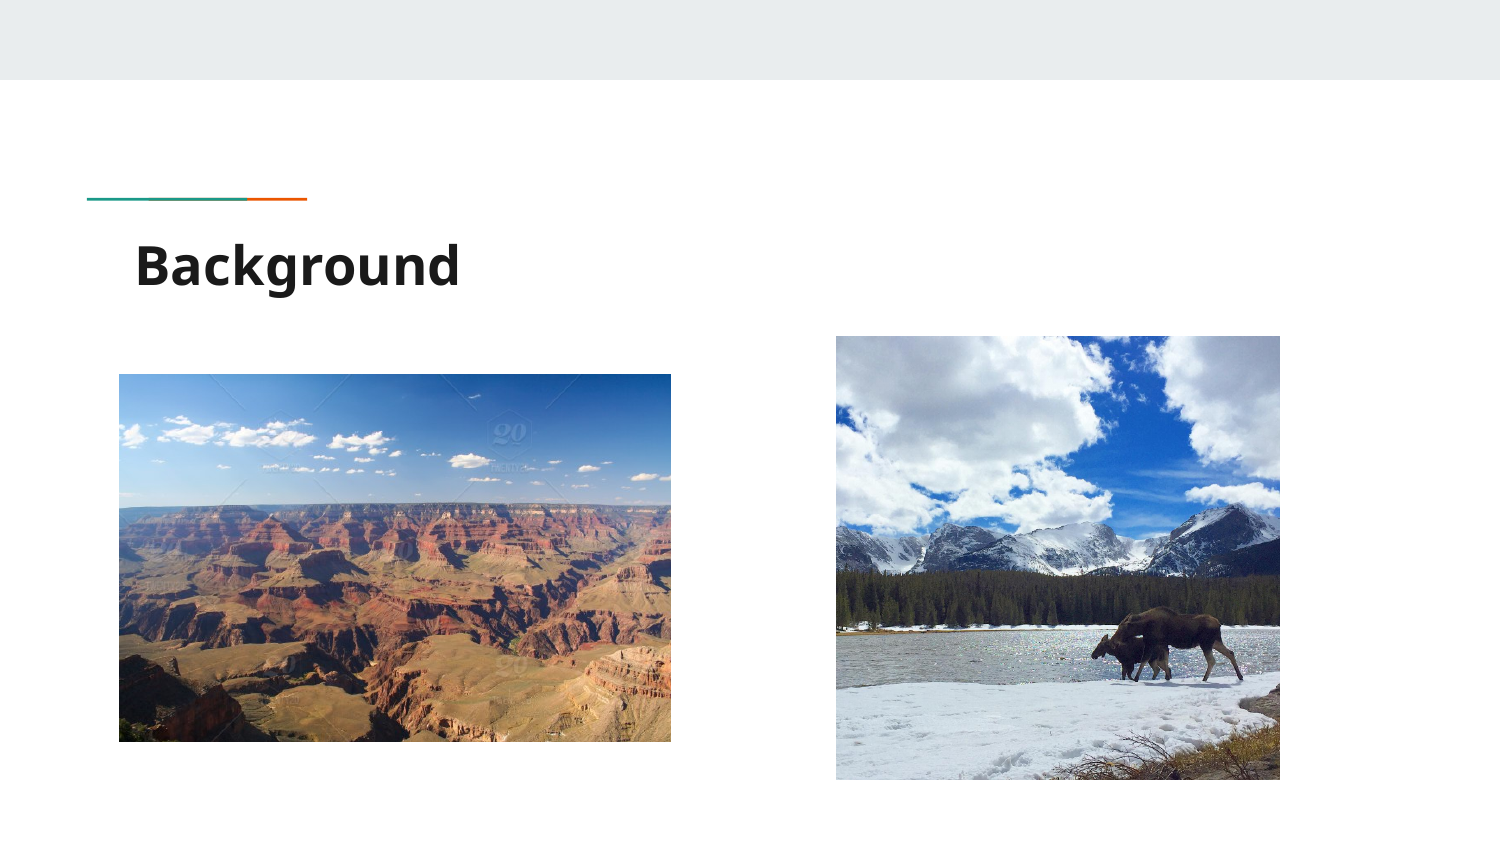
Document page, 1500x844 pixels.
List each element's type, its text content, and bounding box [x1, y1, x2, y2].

picture [119, 374, 671, 743]
title Background [119, 216, 1381, 305]
picture [835, 336, 1280, 781]
